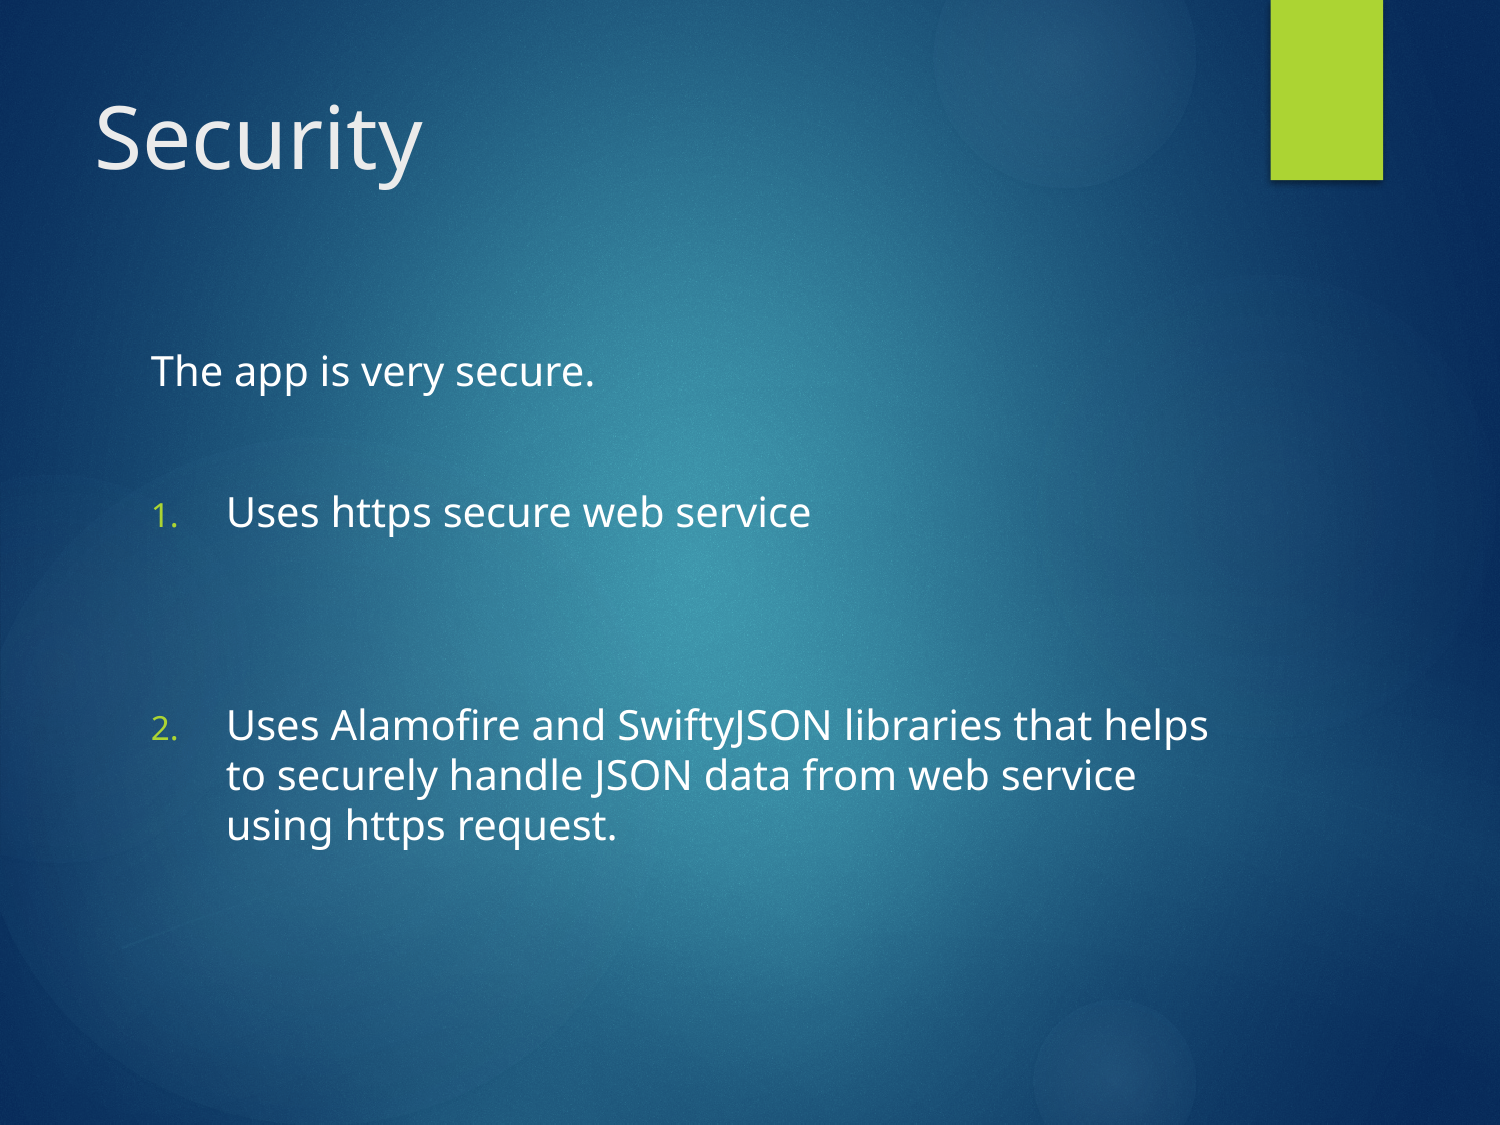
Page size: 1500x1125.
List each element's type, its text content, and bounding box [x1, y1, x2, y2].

list The app is very secure. Uses https secure web service Uses Alamofire and SwiftyJSON libraries that helps to securely handle JSON data from web service using https request. [135, 336, 1237, 1025]
title Security [79, 74, 1237, 304]
